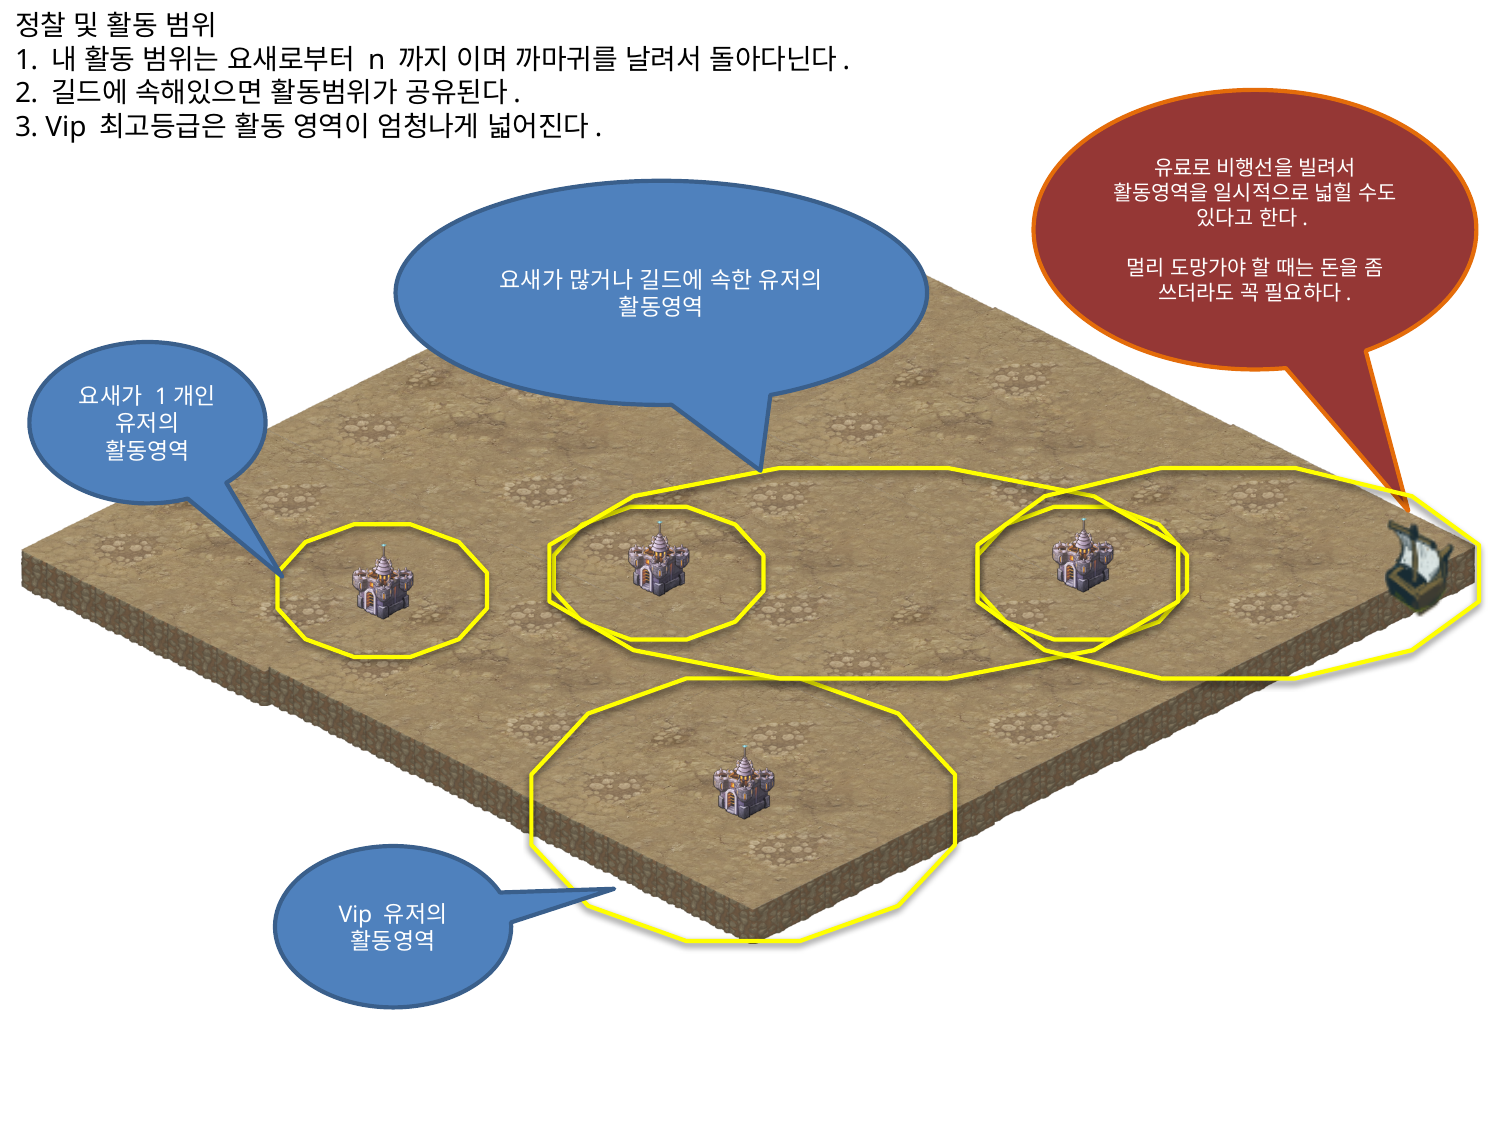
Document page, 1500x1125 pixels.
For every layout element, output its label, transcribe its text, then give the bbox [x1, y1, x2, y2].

text_box 정찰 및 활동 범위 1. 내 활동 범위는 요새로부터 n 까지 이며 까마귀를 날려서 돌아다닌다. 2. 길드에 속해있으면 활동범위가 공유된다. 3. Vip 최고등급은 활동 영역이 엄청나게 넓어진다. [0, 0, 1453, 150]
text_box 요새가 많거나 길드에 속한 유저의 활동영역 [393, 200, 503, 306]
text_box 요새가 많거나 길드에 속한 유저의 활동영역 [566, 178, 756, 186]
text_box Vip 유저의 활동영역 [272, 843, 509, 1010]
text_box 요새가 1개인 유저의 활동영역 [27, 339, 259, 427]
text_box 유료로 비행선을 빌려서 활동영역을 일시적으로 넓힐 수도 있다고 한다. 멀리 도망가야 할 때는 돈을 좀 쓰더라도 꼭 필요하다. [1031, 87, 1479, 422]
picture [21, 187, 1480, 944]
